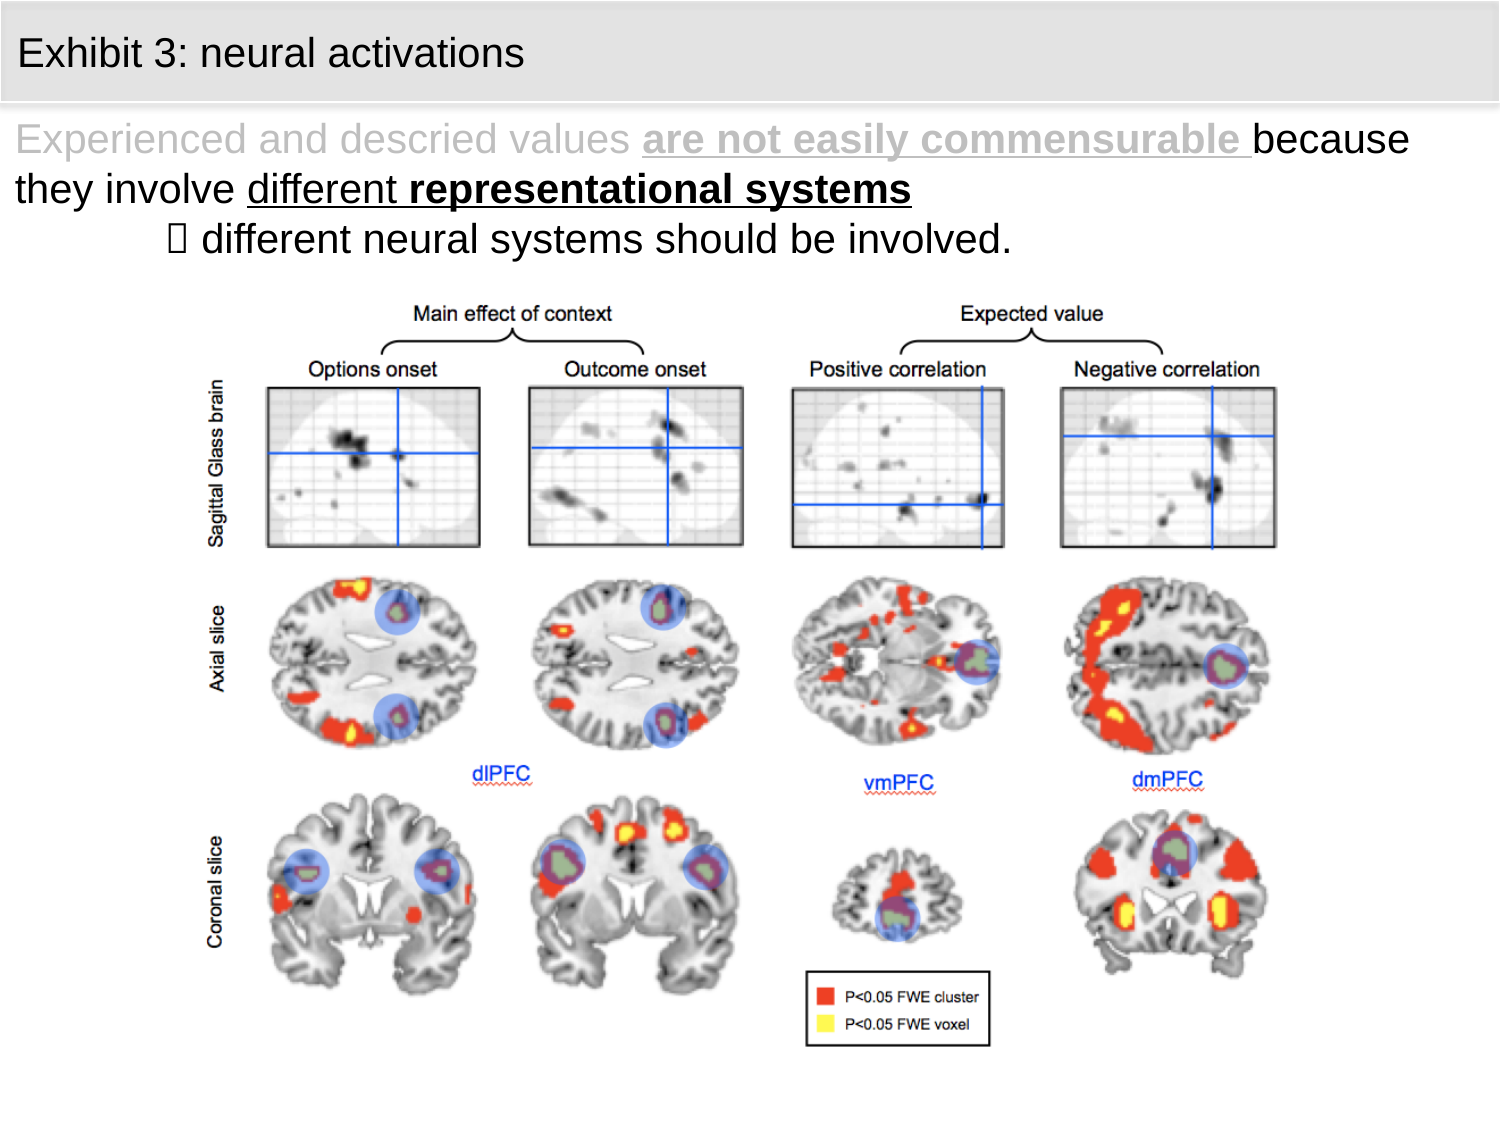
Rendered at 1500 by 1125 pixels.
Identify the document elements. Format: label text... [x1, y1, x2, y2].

text_box Experienced and descried values are not easily commensurable because they involve different representational systems  different neural systems should be involved. [0, 104, 1500, 270]
picture [180, 270, 1314, 1066]
text_box [0, 0, 1500, 103]
text_box Exhibit 3: neural activations [2, 18, 541, 83]
